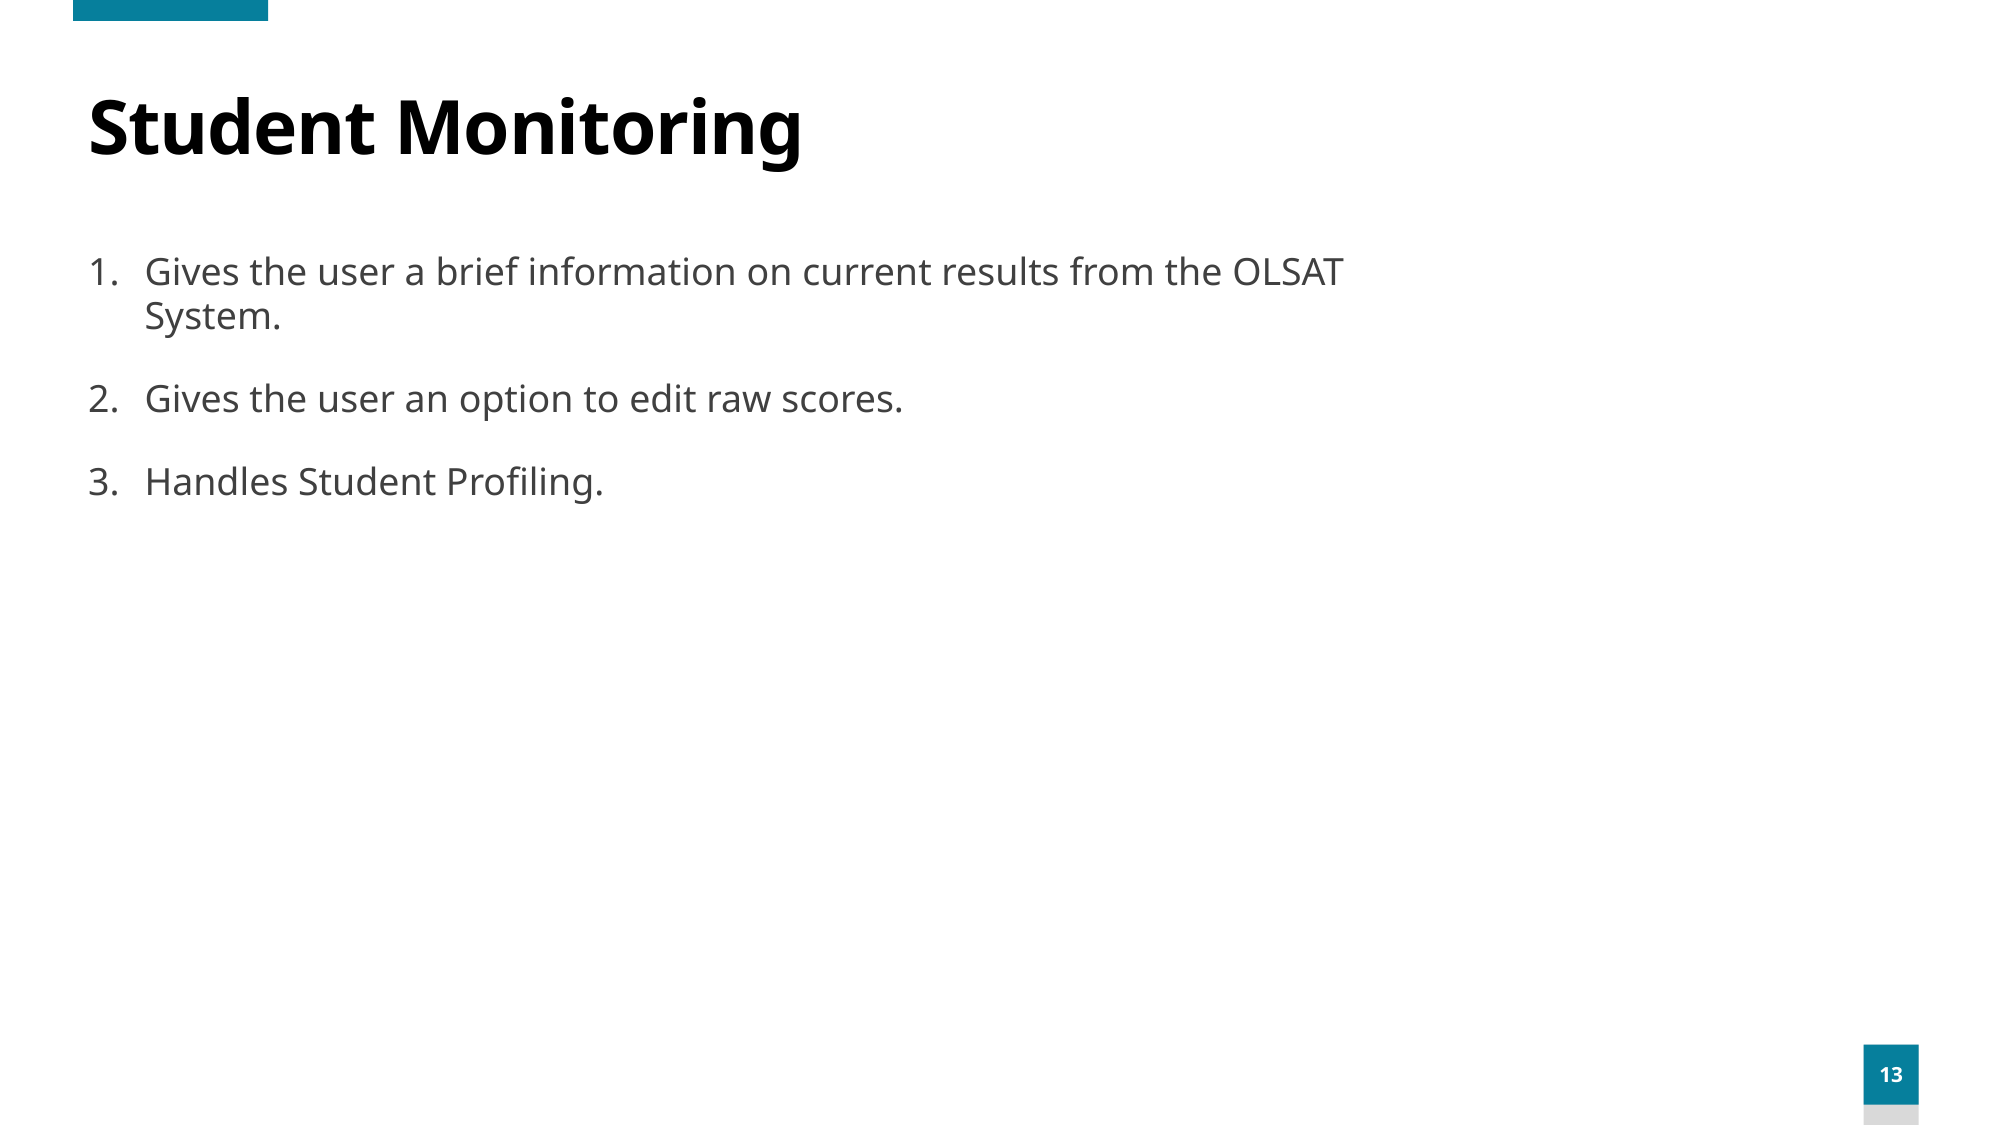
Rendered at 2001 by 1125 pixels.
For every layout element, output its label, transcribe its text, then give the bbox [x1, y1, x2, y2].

title Student Monitoring [73, 82, 1907, 179]
list Gives the user a brief information on current results from the OLSAT System. Gives the user an option to edit raw scores. Handles Student Profiling. [73, 239, 1391, 1023]
